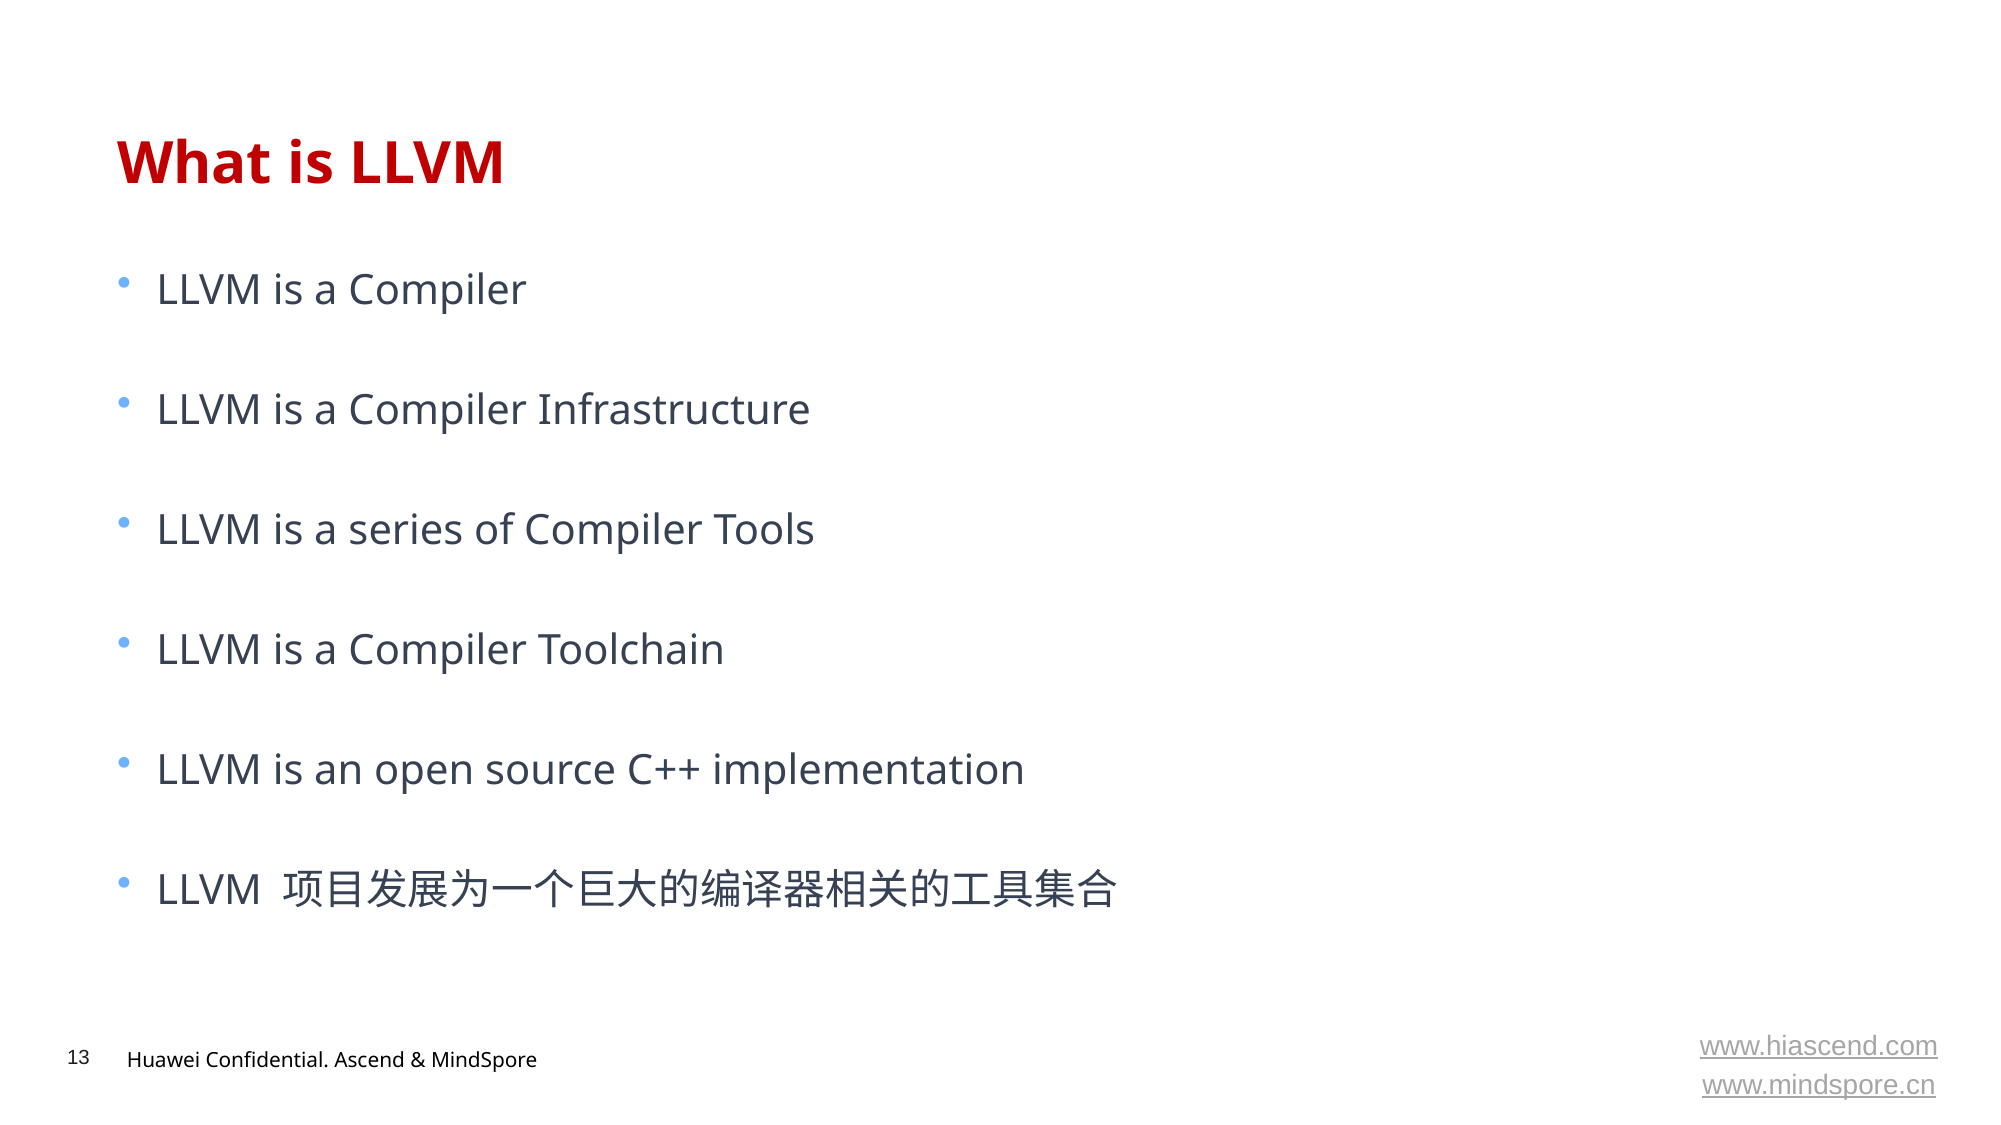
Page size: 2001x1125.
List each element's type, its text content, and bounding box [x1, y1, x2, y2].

list LLVM is a Compiler LLVM is a Compiler Infrastructure LLVM is a series of Compiler Tools LLVM is a Compiler Toolchain LLVM is an open source C++ implementation LLVM 项目发展为一个巨大的编译器相关的工具集合 [102, 245, 1343, 988]
title What is LLVM [102, 111, 1901, 209]
